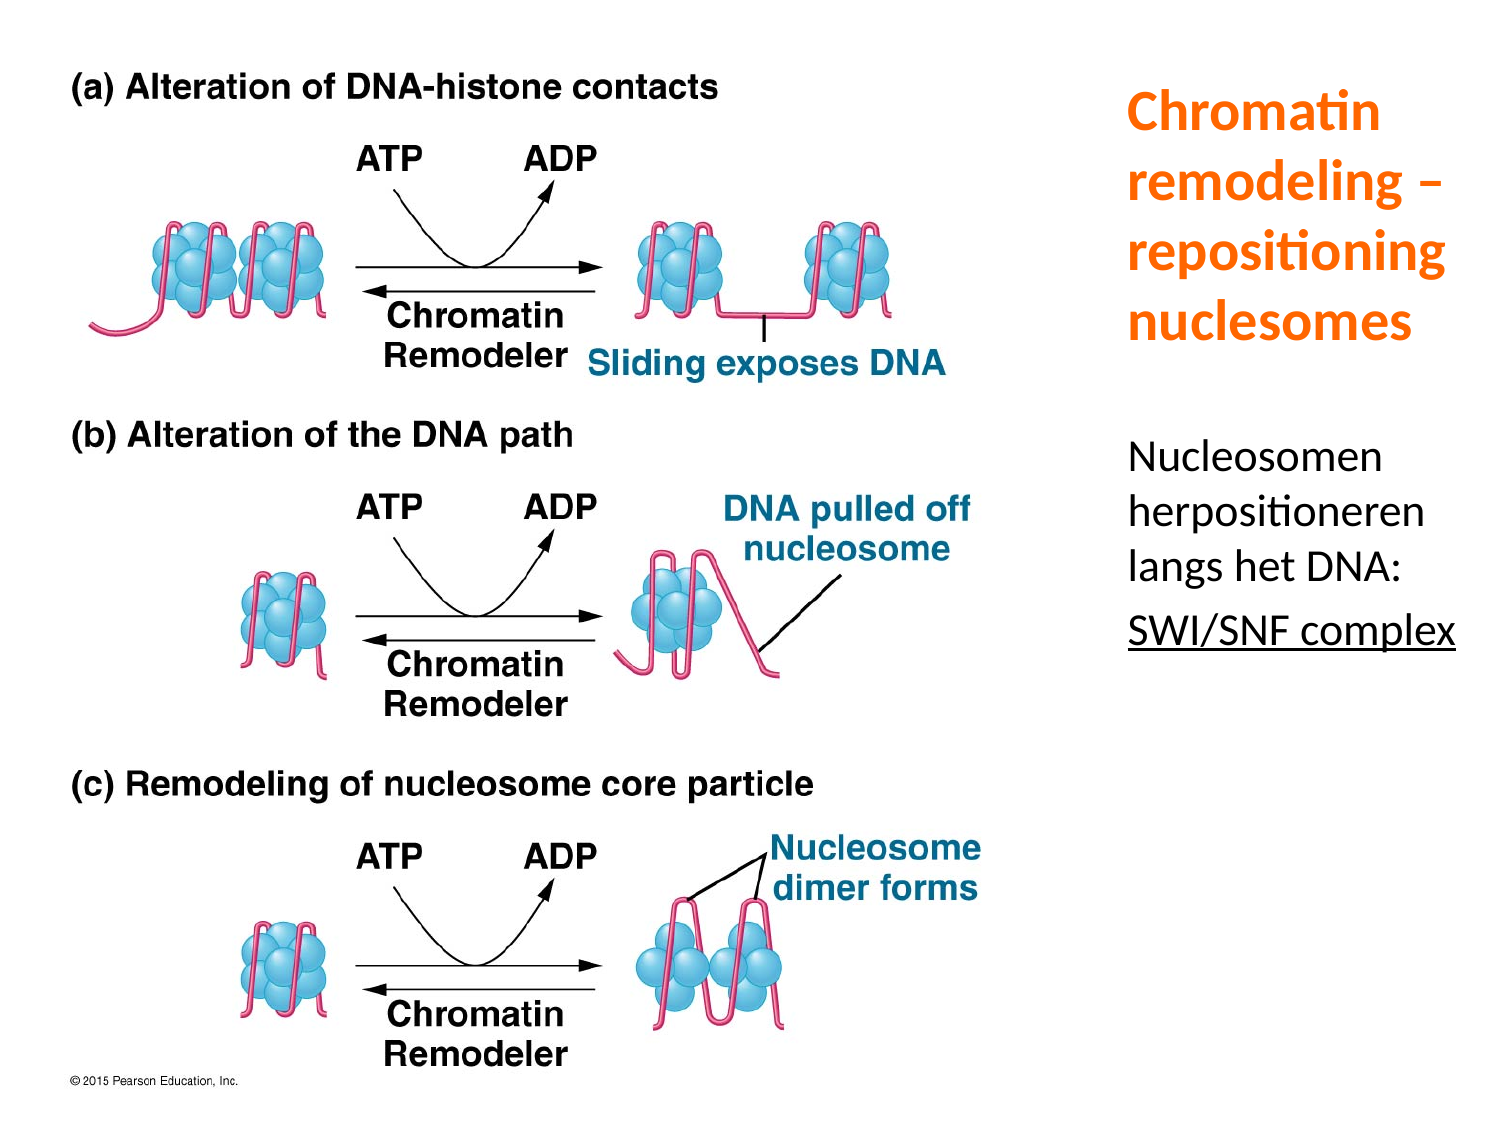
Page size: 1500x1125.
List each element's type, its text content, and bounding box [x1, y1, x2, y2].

text_box Chromatin remodeling – repositioning nuclesomes Nucleosomen herpositioneren langs het DNA: SWI/SNF complex [1112, 64, 1477, 662]
picture [64, 64, 991, 1096]
